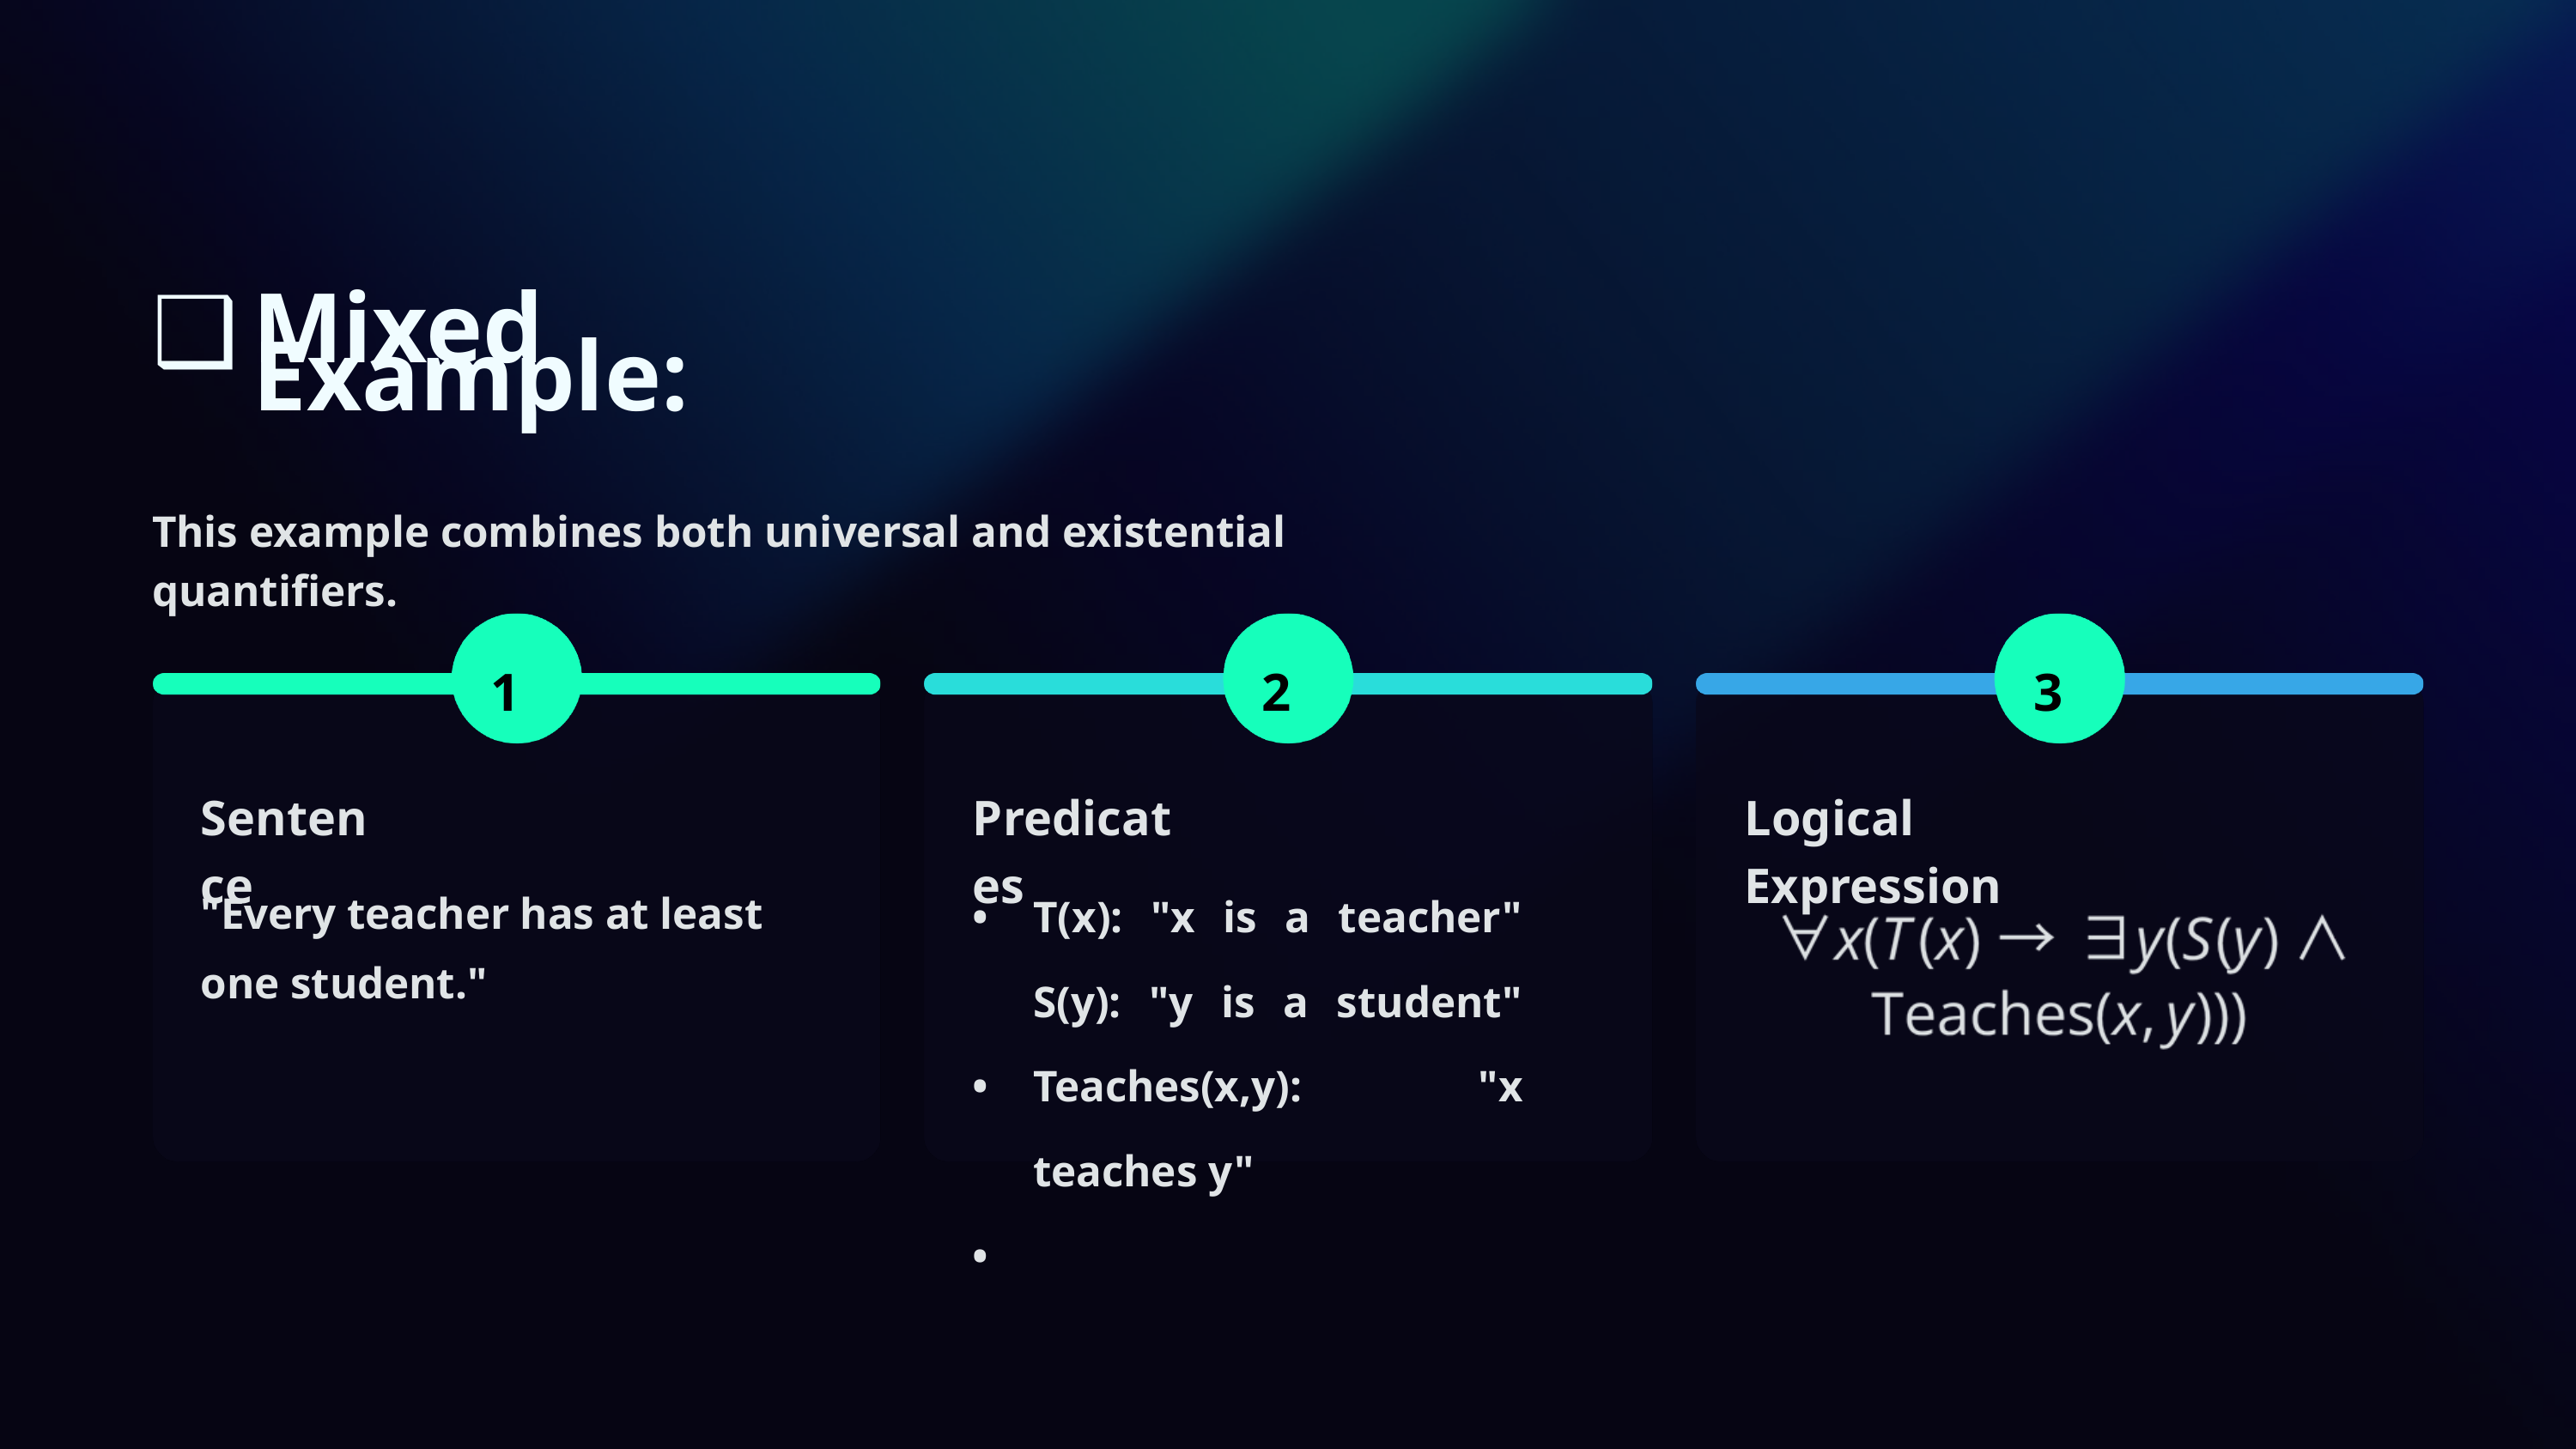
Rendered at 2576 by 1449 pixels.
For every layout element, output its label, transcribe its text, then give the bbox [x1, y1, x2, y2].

text_box [141, 602, 892, 1173]
text_box Sentence [200, 778, 387, 913]
text_box [1684, 602, 2435, 1173]
text_box Logical Expression [1744, 778, 2112, 913]
text_box [0, 0, 2576, 1449]
text_box "Every teacher has at least one student." [200, 868, 781, 1007]
text_box [1744, 902, 2375, 1053]
text_box 2 [1261, 649, 1289, 722]
text_box This example combines both universal and existential quantifiers. [152, 496, 1375, 615]
text_box Predicates [972, 778, 1183, 913]
text_box ❑ [152, 336, 240, 385]
text_box • • • [972, 913, 987, 1281]
text_box Mixed Example: [252, 333, 924, 430]
text_box 3 [2033, 649, 2061, 722]
text_box 1 [489, 649, 517, 722]
text_box T(x): "x is a teacher" S(y): "y is a student" Teaches(x,y): "x teaches y" [1033, 856, 1523, 1196]
text_box [912, 602, 1664, 1173]
